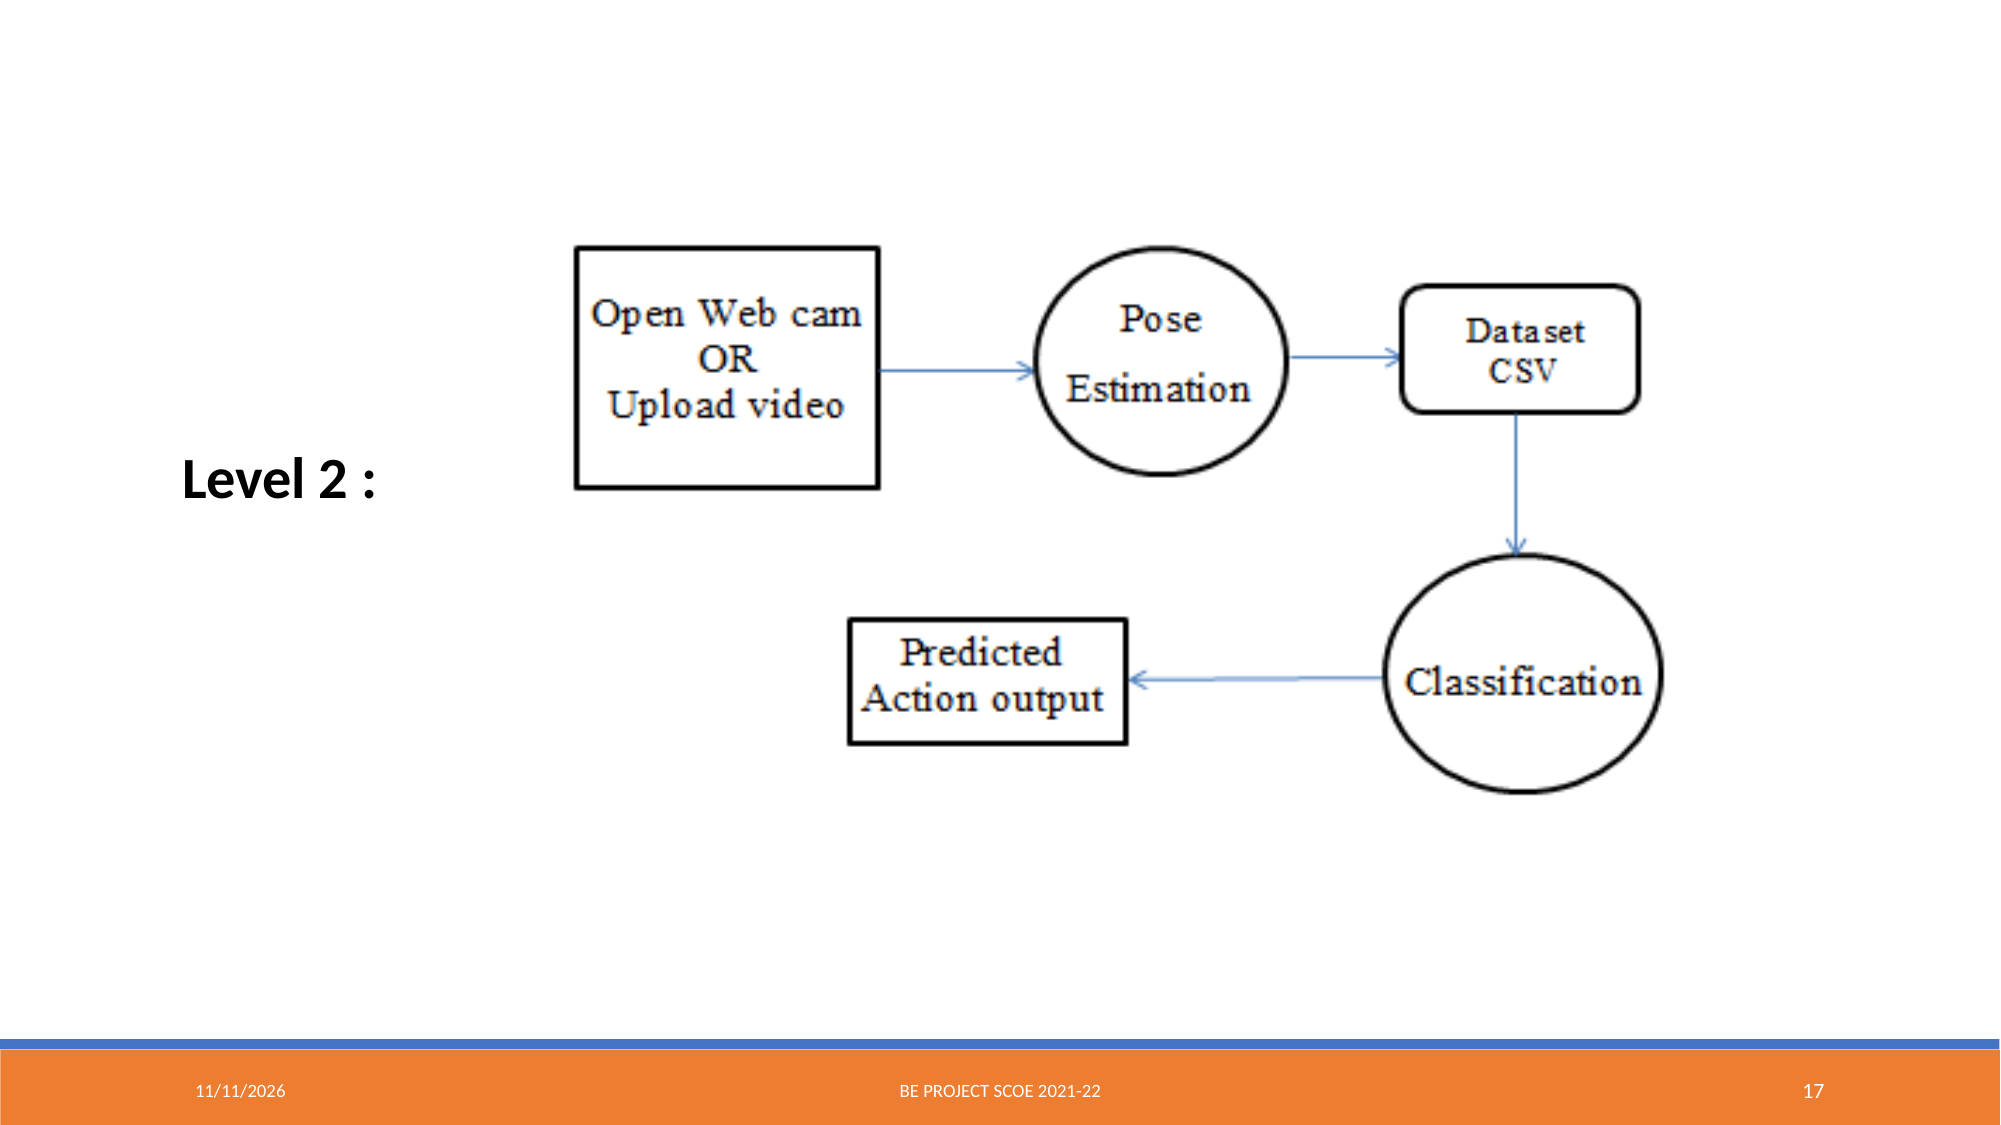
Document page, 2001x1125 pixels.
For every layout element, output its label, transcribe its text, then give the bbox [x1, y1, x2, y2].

footer BE Project SCOE 2021-22 [604, 1059, 1396, 1120]
picture [554, 205, 1690, 817]
text_box Level 2 : [179, 438, 552, 511]
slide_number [180, 1059, 586, 1120]
slide_number 17 [1624, 1059, 1840, 1120]
